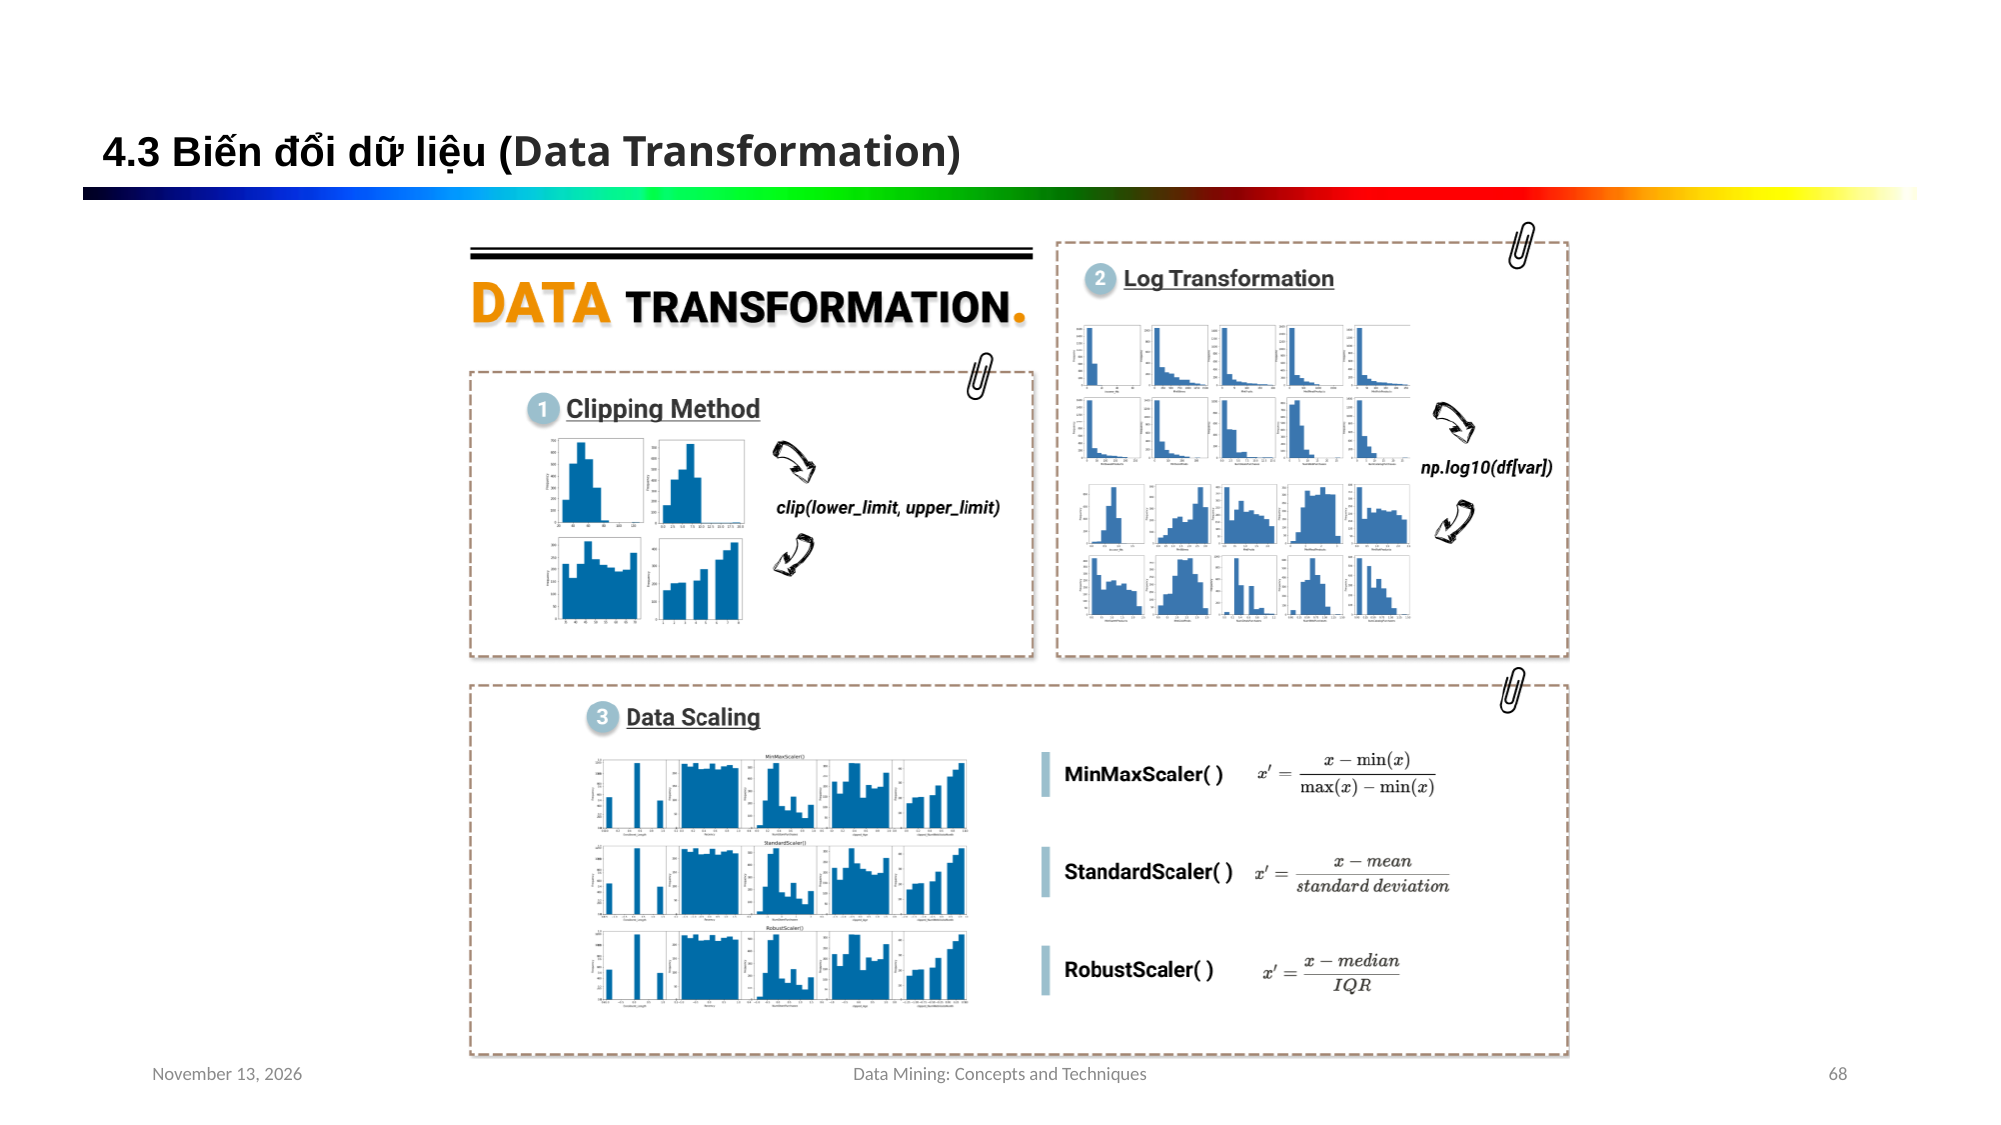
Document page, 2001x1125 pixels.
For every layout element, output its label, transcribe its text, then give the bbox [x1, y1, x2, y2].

picture [83, 187, 473, 200]
text_box 4.3 Biến đổi dữ liệu (Data Transformation) [87, 116, 1543, 182]
picture [430, 209, 1570, 1059]
footer Data Mining: Concepts and Techniques [662, 1059, 1338, 1103]
picture [509, 187, 1917, 200]
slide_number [137, 1042, 588, 1103]
slide_number 68 [1412, 1042, 1863, 1103]
